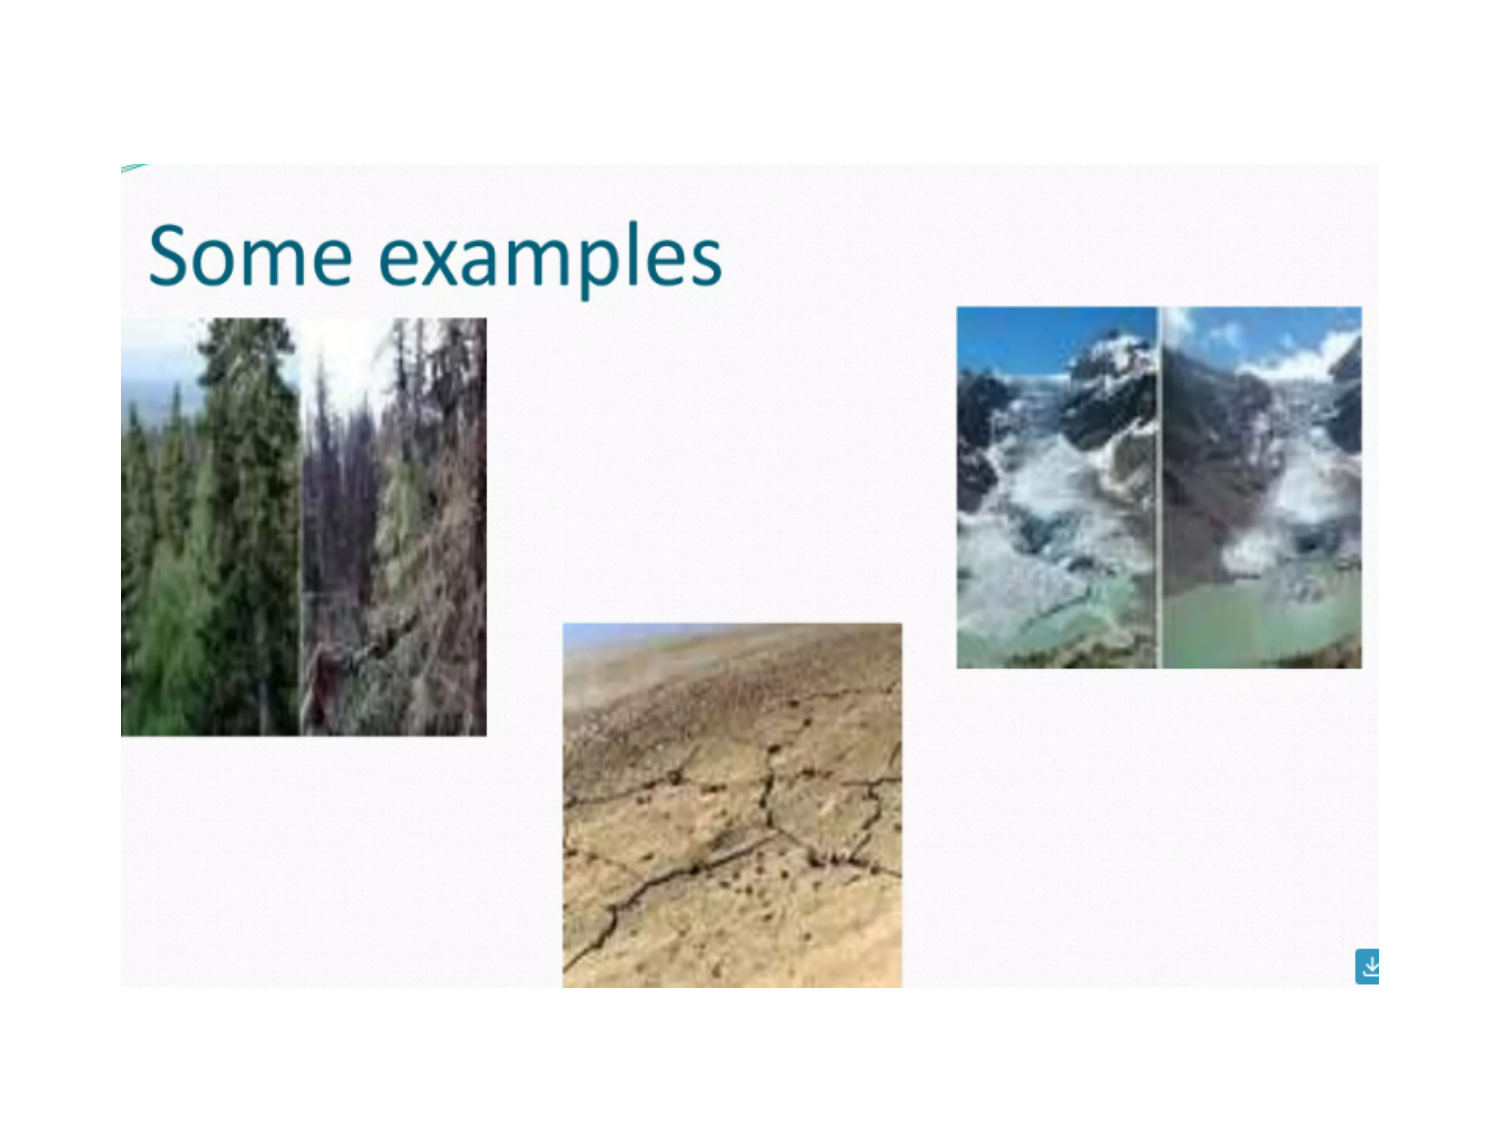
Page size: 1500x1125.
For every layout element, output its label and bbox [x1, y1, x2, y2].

picture [121, 164, 1379, 988]
